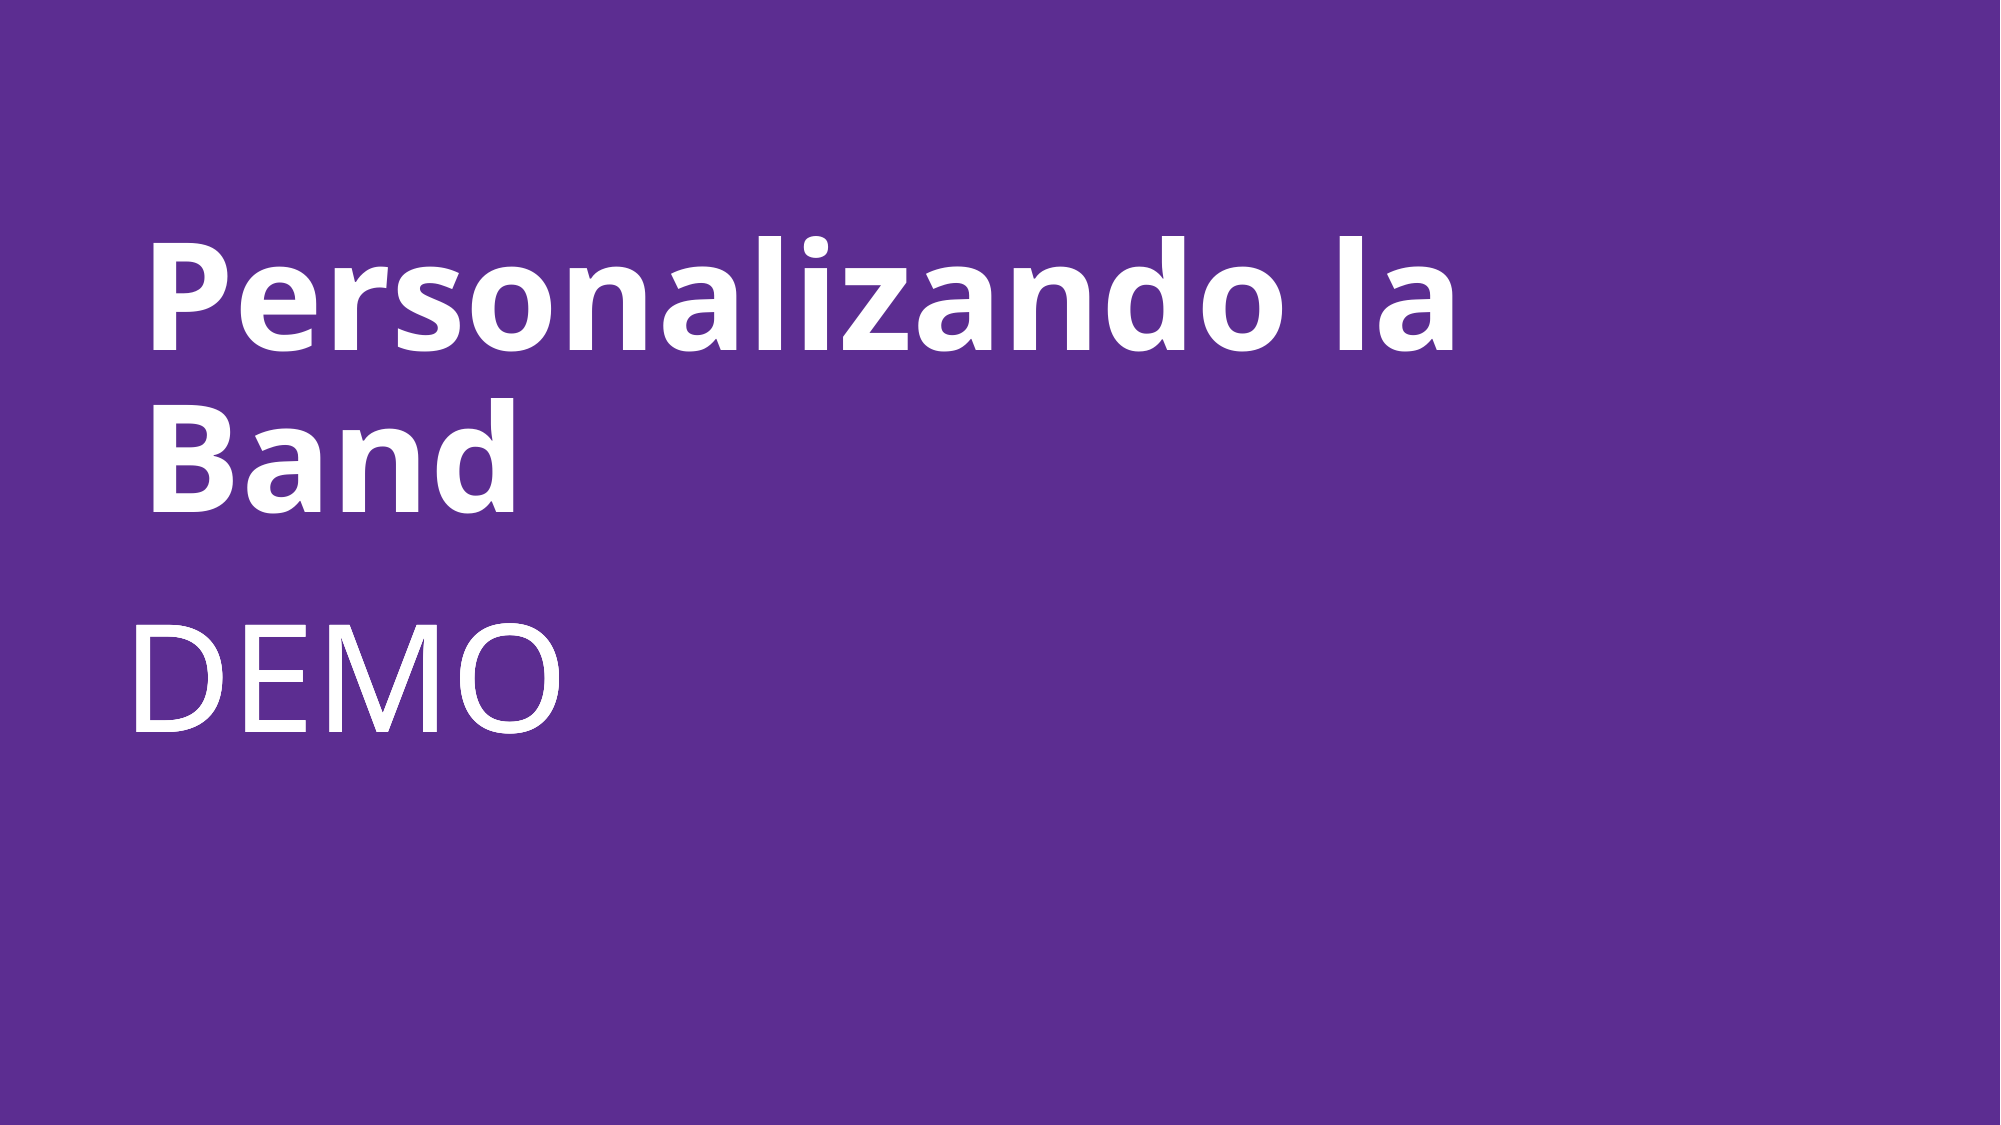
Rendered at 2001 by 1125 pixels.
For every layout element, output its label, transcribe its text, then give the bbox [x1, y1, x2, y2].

title Personalizando la Band [118, 120, 1882, 563]
